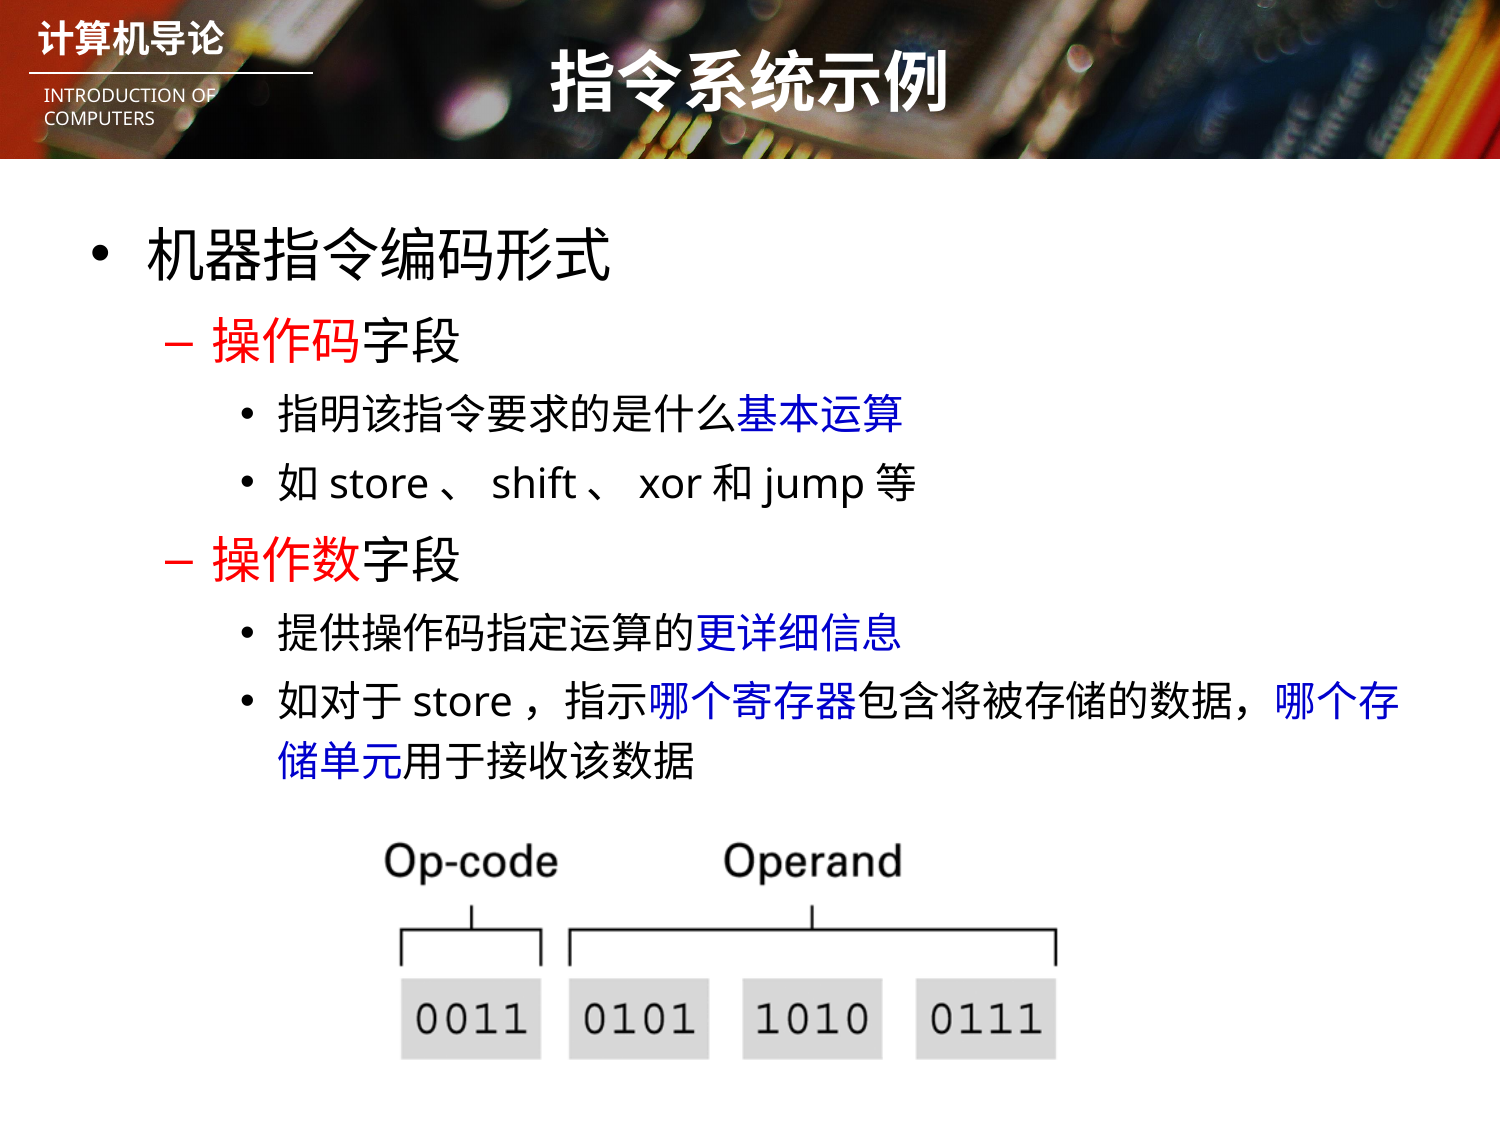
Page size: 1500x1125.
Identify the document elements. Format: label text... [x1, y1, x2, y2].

picture [383, 833, 1076, 1061]
title 指令系统示例 [76, 21, 1424, 138]
list 机器指令编码形式 操作码字段 指明该指令要求的是什么基本运算 如store、shift、xor和jump等 操作数字段 提供操作码指定运算的更详细信息 如对于store，指示哪个寄存器包含将被存储的数据，哪个存储单元用于接收该数据 [75, 196, 1425, 1083]
picture [0, 0, 1500, 159]
